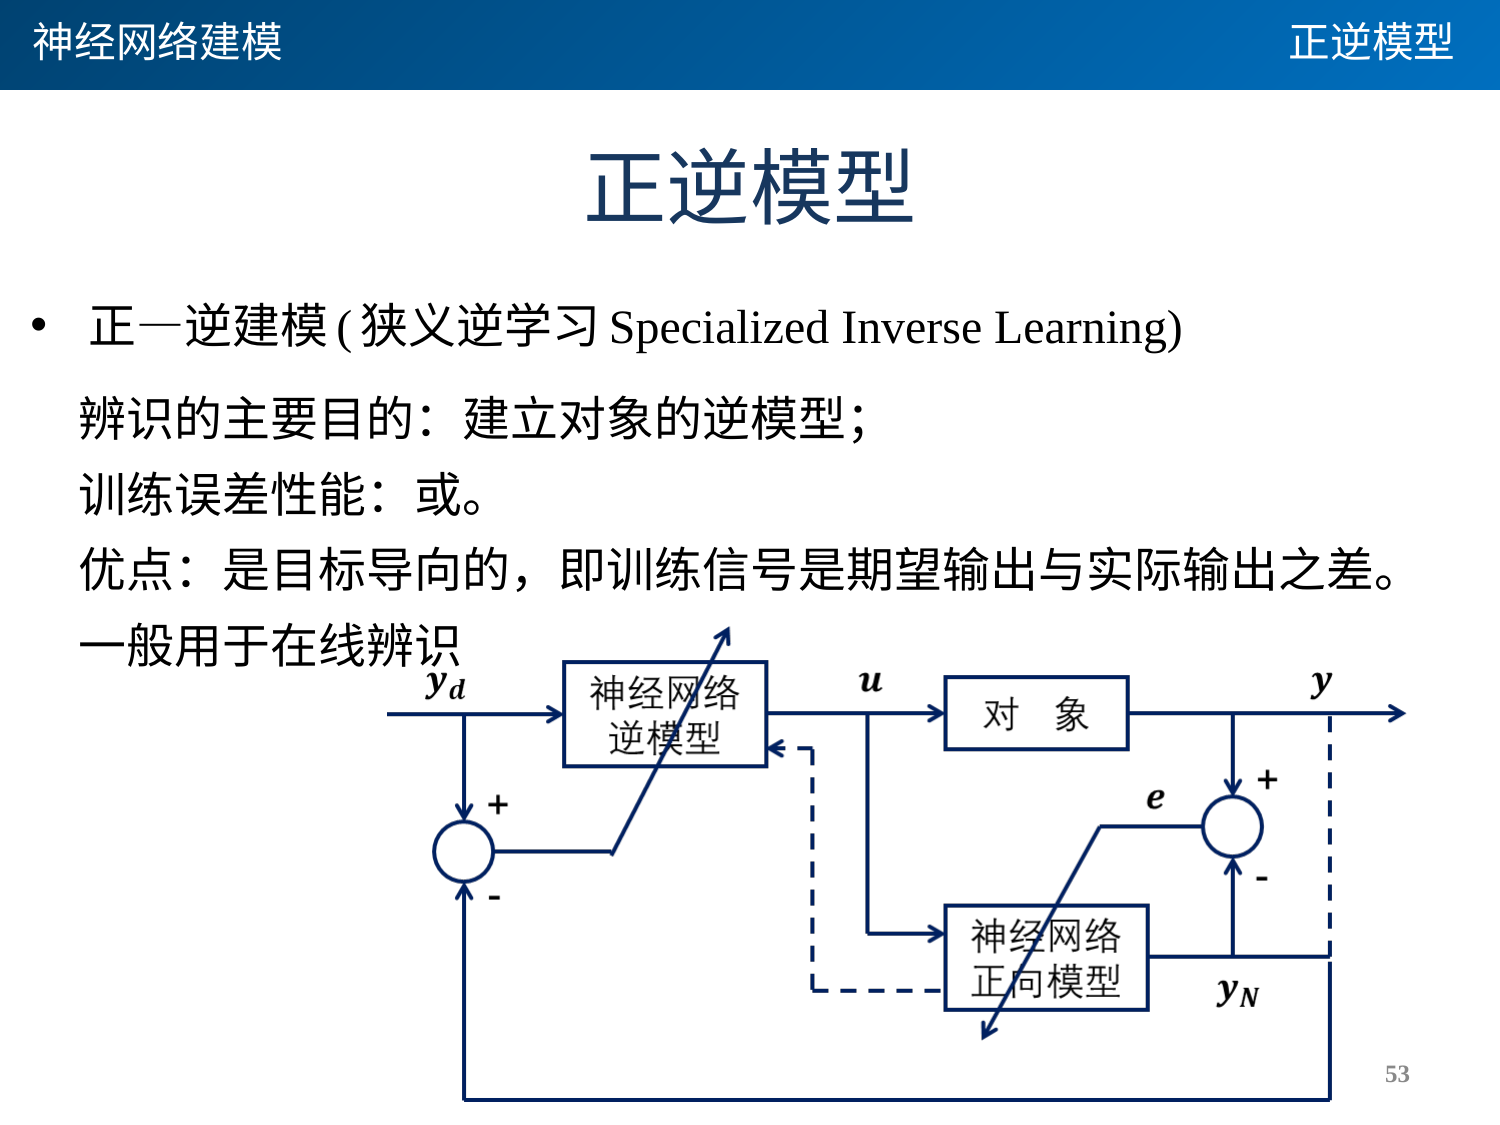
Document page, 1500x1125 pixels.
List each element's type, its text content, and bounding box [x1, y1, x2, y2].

picture [387, 607, 1426, 1103]
list 神经网络建模 [17, 8, 313, 80]
list 正逆模型 [1175, 8, 1471, 80]
title 正逆模型 [75, 91, 1425, 279]
